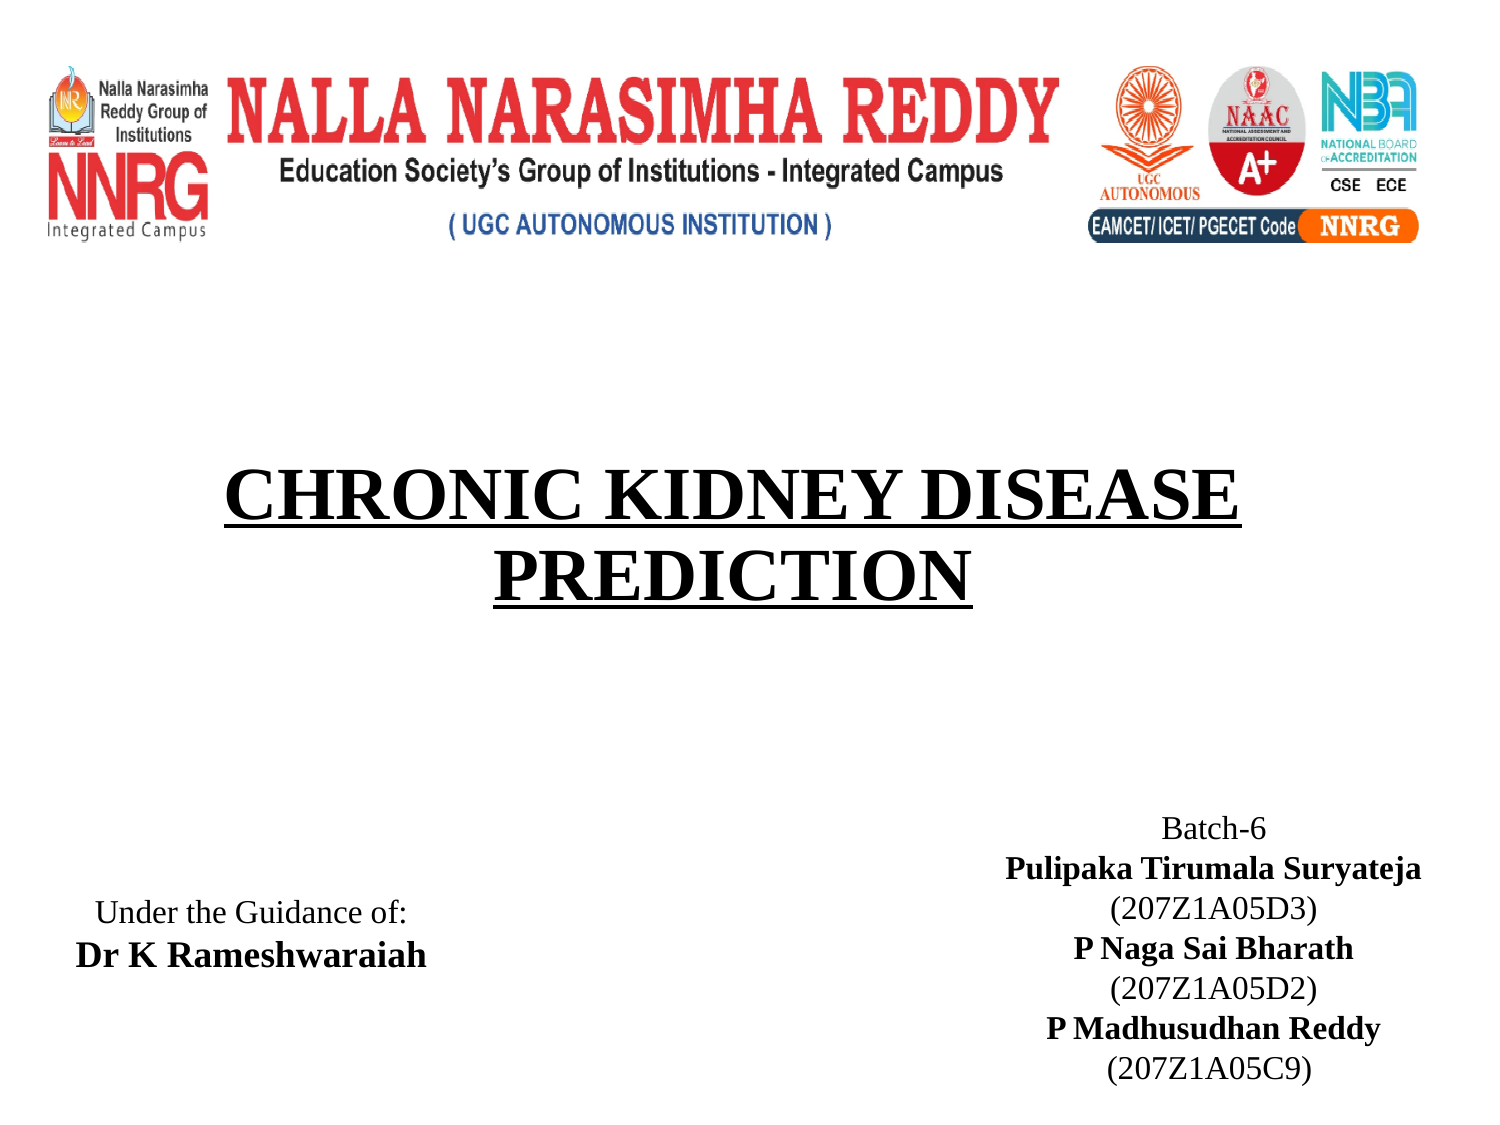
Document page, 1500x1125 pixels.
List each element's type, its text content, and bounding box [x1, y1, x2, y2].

picture [34, 66, 1432, 243]
text_box Under the Guidance of: Dr K Rameshwaraiah [0, 747, 530, 1028]
text_box Batch-6 Pulipaka Tirumala Suryateja (207Z1A05D3) P Naga Sai Bharath (207Z1A05D2) P Madhusudhan Reddy (207Z1A05C9) [927, 798, 1500, 1094]
title CHRONIC KIDNEY DISEASE PREDICTION [43, 350, 1423, 722]
